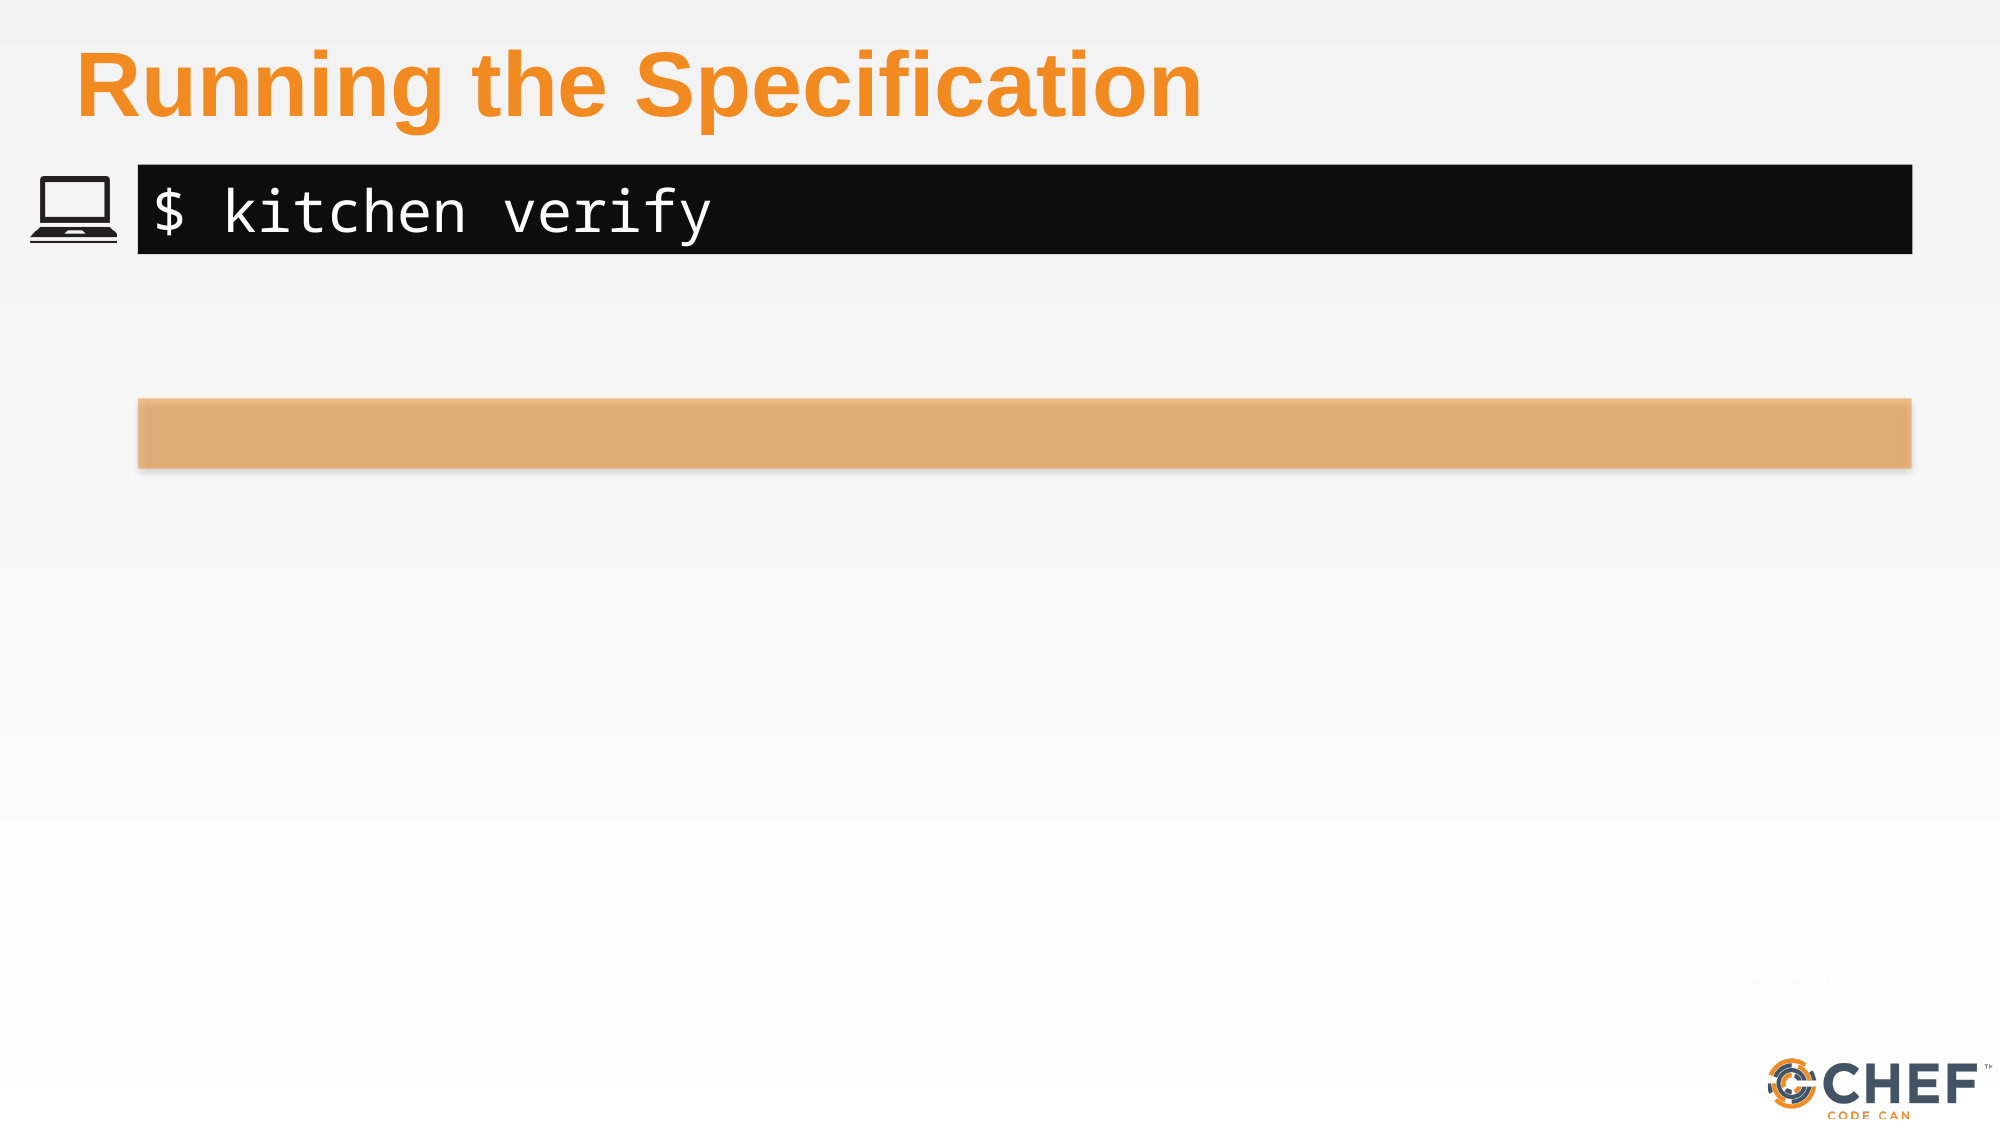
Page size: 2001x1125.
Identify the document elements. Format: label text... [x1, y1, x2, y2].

title Running the Specification [75, 37, 1913, 140]
list $ kitchen verify [137, 164, 1913, 255]
